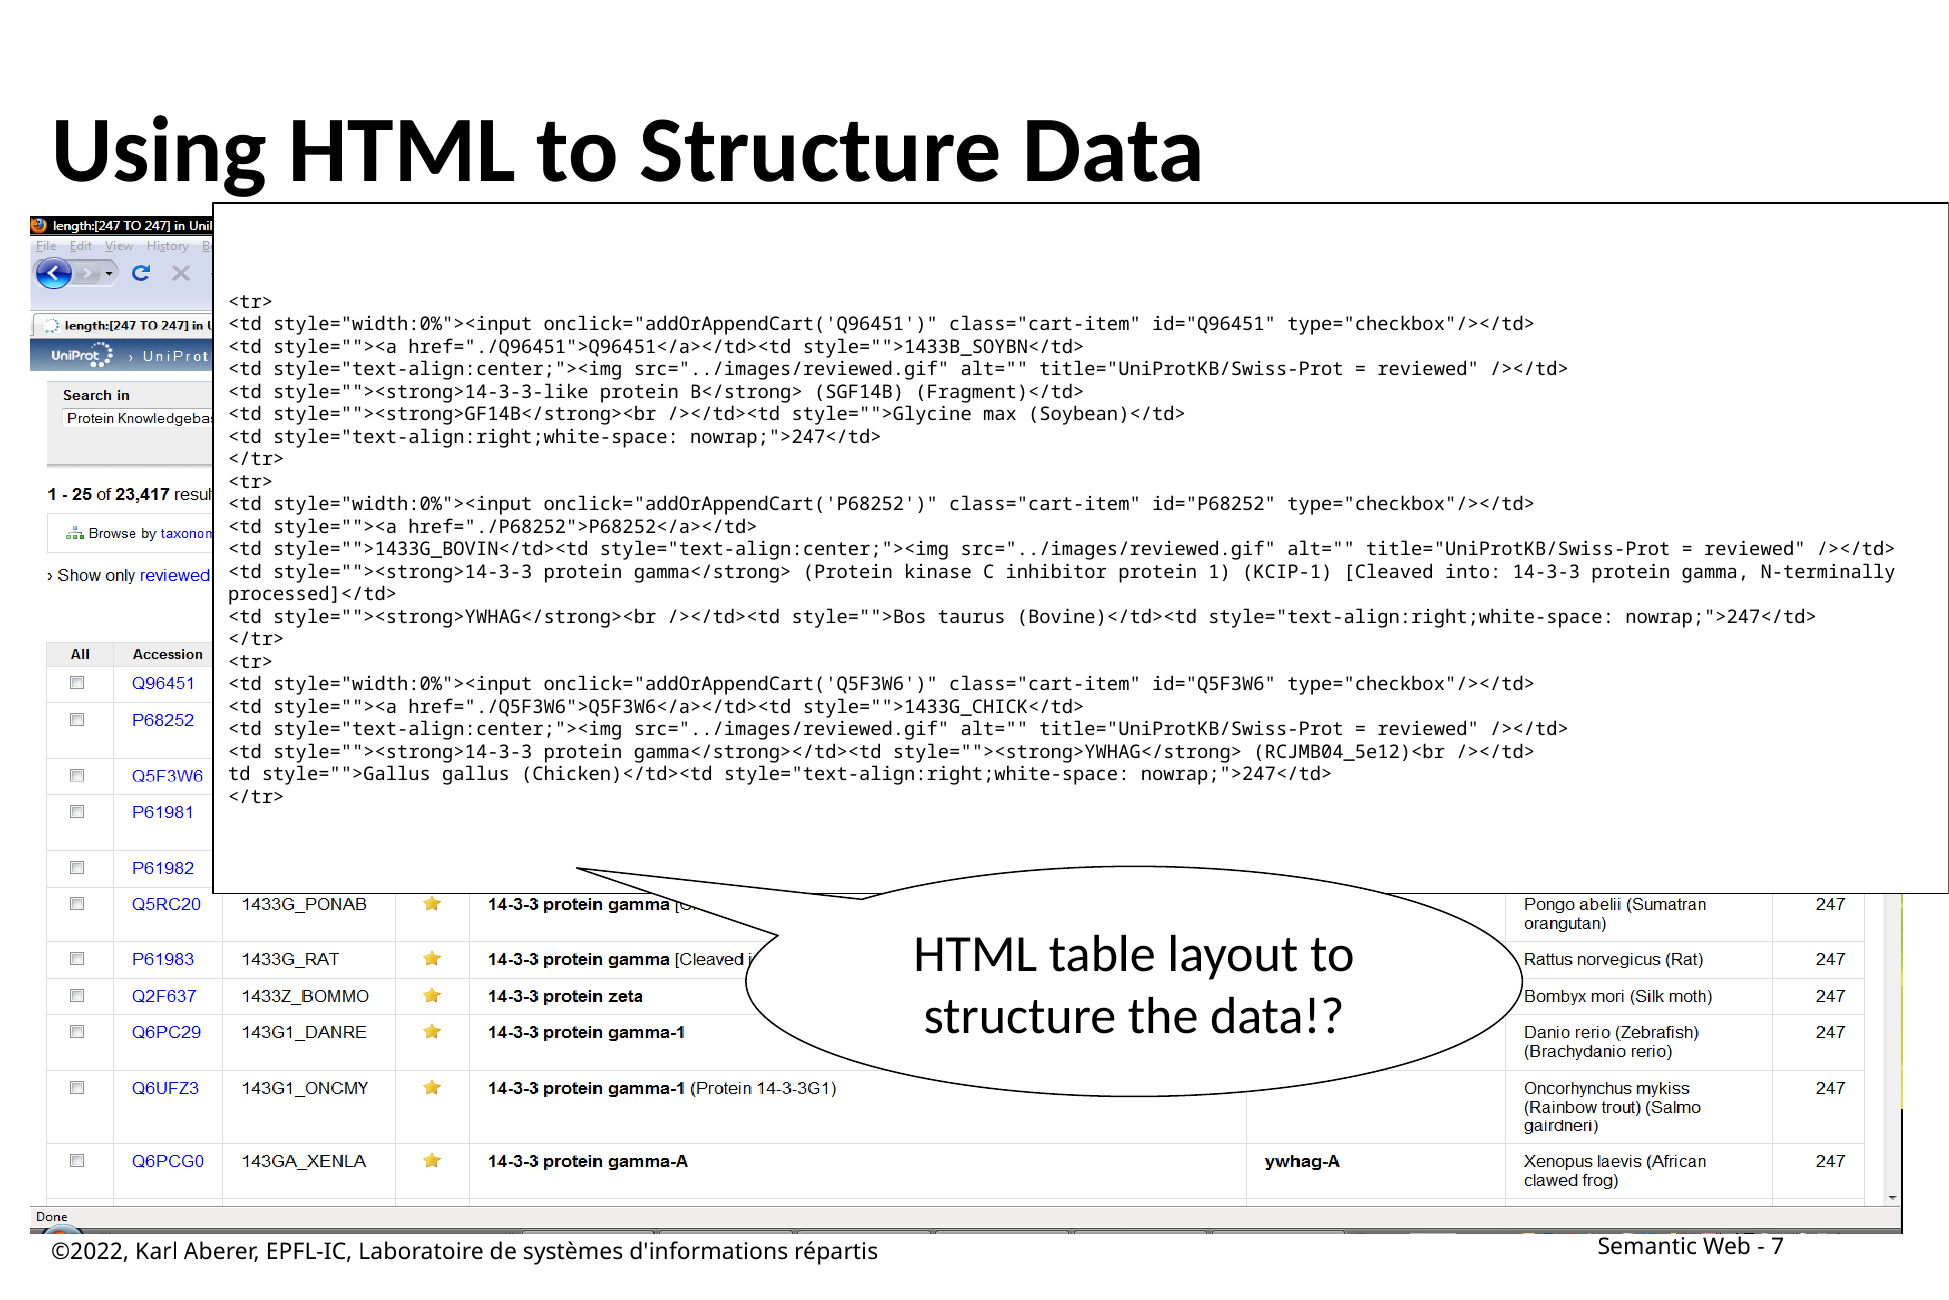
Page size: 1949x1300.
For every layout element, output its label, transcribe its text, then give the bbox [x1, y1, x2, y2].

title Using HTML to Structure Data [32, 57, 1803, 214]
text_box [212, 202, 1949, 1097]
picture [30, 216, 1904, 1234]
footer ©2022, Karl Aberer, EPFL-IC, Laboratoire de systèmes d'informations répartis [32, 1241, 1284, 1271]
